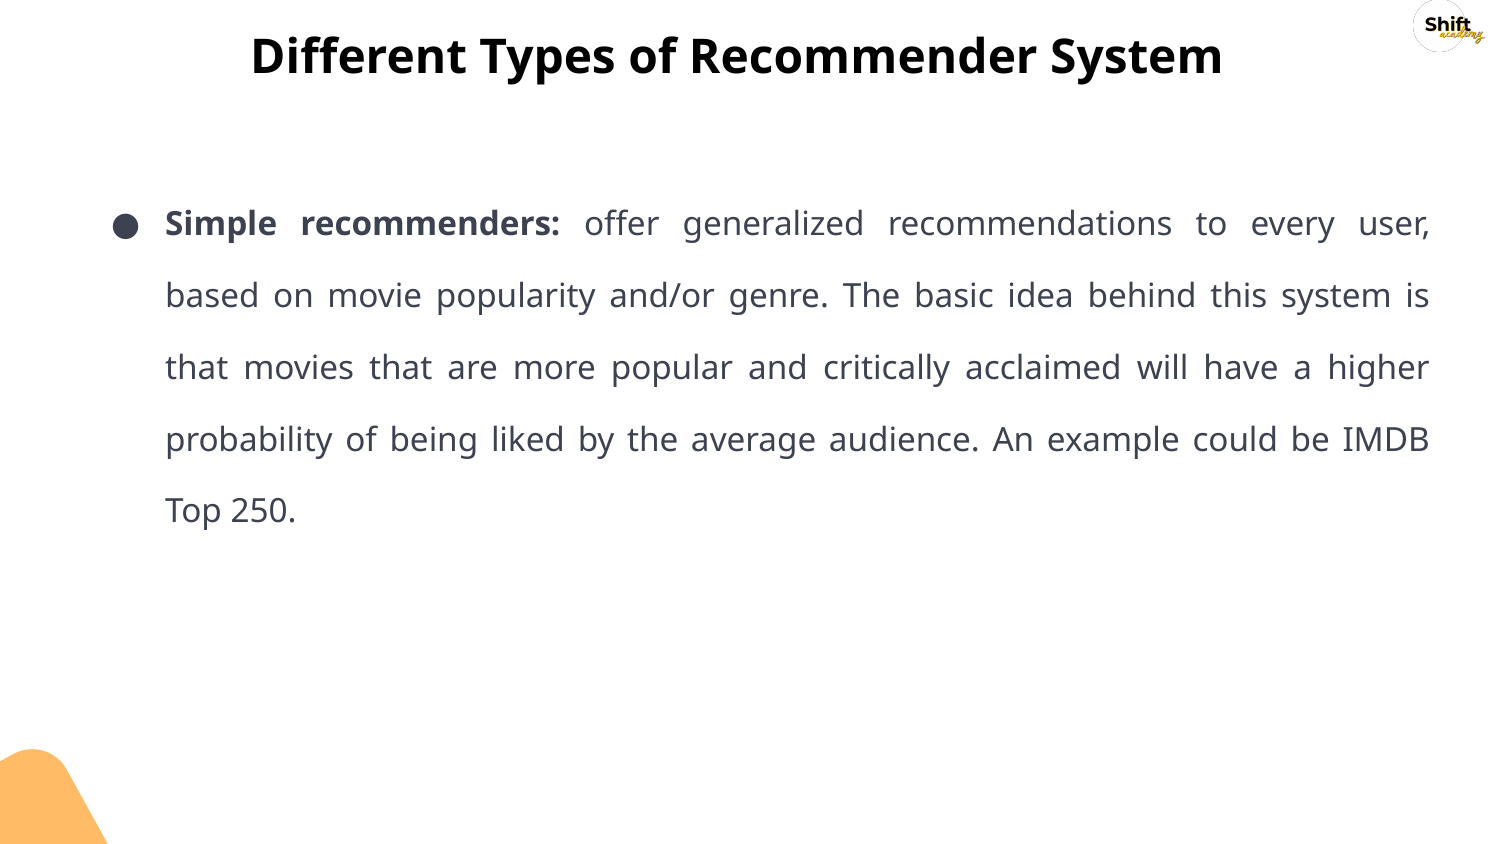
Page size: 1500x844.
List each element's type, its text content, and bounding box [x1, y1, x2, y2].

text_box Different Types of Recommender System [16, 20, 1459, 135]
text_box [0, 749, 108, 844]
text_box Simple recommenders: offer generalized recommendations to every user, based on movie popularity and/or genre. The basic idea behind this system is that movies that are more popular and critically acclaimed will have a higher probability of being liked by the average audience. An example could be IMDB Top 250. [75, 155, 1447, 545]
picture [1413, 0, 1491, 52]
